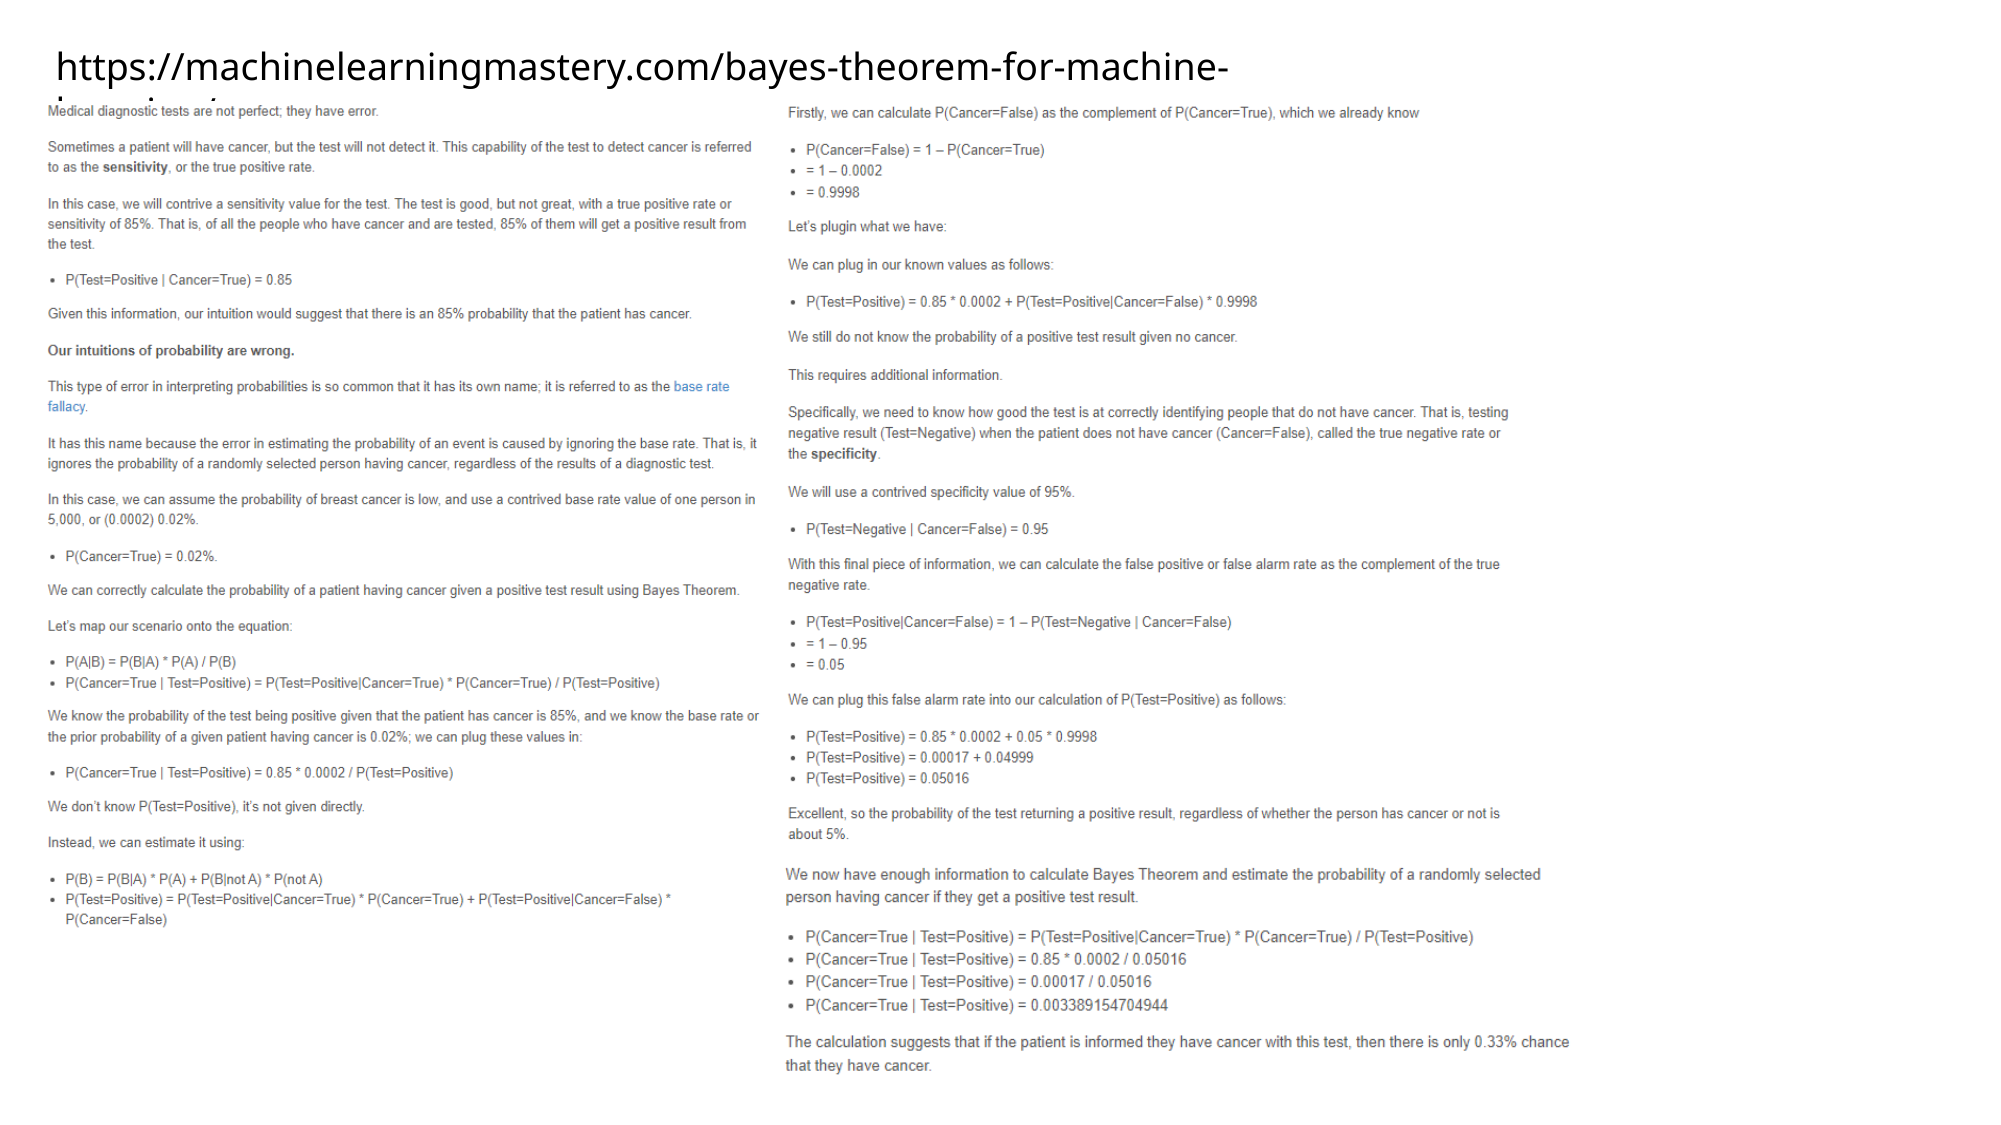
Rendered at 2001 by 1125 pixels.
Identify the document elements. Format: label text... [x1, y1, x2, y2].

text_box https://machinelearningmastery.com/bayes-theorem-for-machine-learning/ [40, 35, 1342, 100]
picture [40, 97, 1583, 1086]
